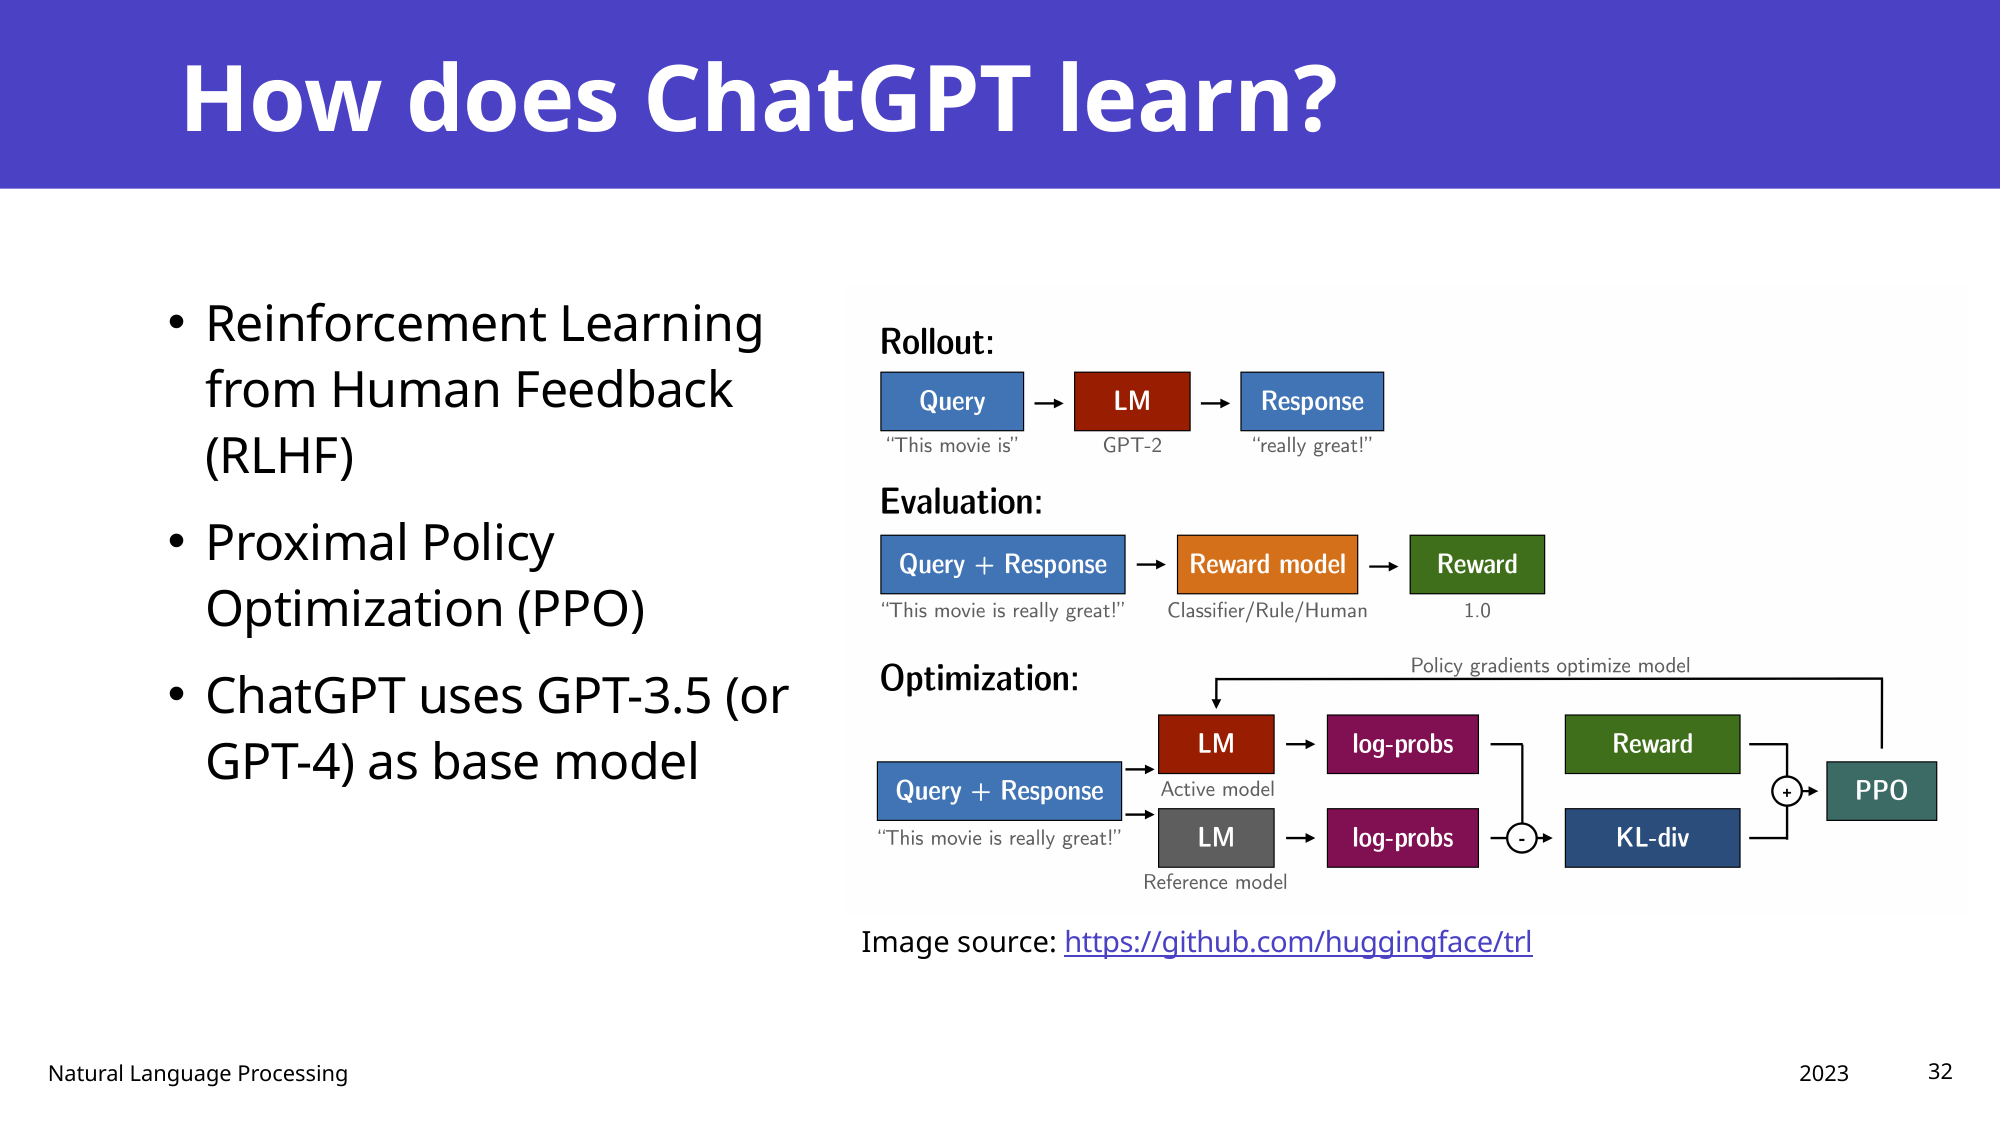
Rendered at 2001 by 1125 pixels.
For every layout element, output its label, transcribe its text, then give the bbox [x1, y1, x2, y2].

title How does ChatGPT learn? [164, 31, 1710, 159]
slide_number 32 [1864, 1042, 1968, 1103]
list Reinforcement Learning from Human Feedback (RLHF) Proximal Policy Optimization (PPO) ChatGPT uses GPT-3.5 (or GPT-4) as base model [152, 278, 847, 986]
picture [846, 284, 1968, 916]
text_box Image source: https://github.com/huggingface/trl [846, 916, 1668, 971]
slide_number 2023 [1150, 1042, 1864, 1103]
footer Natural Language Processing [33, 1042, 827, 1103]
